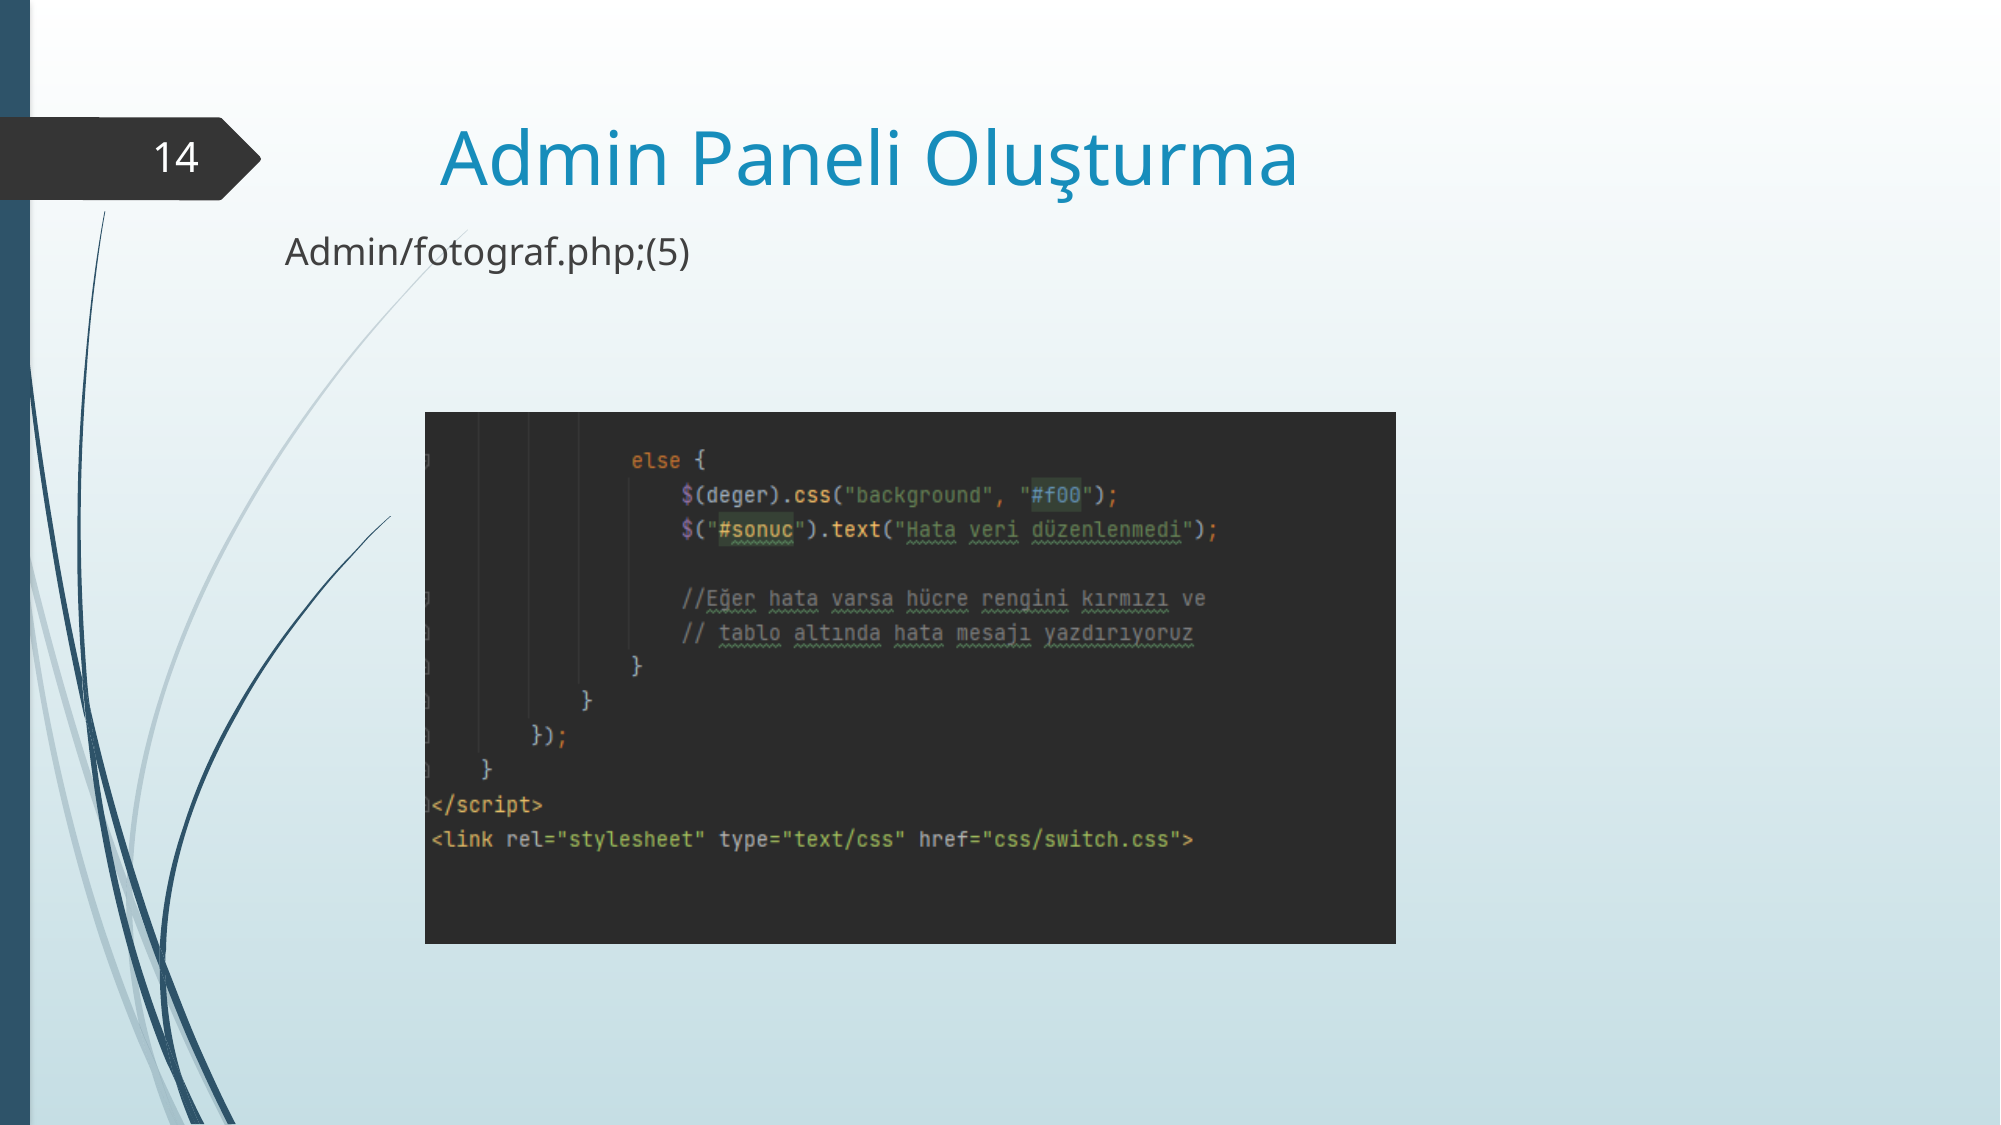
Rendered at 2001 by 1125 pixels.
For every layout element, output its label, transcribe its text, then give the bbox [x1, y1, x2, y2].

list Admin/fotograf.php;(5) [269, 220, 1854, 466]
slide_number 14 [87, 129, 216, 190]
picture [425, 412, 1397, 945]
title Admin Paneli Oluşturma [425, 102, 1888, 313]
